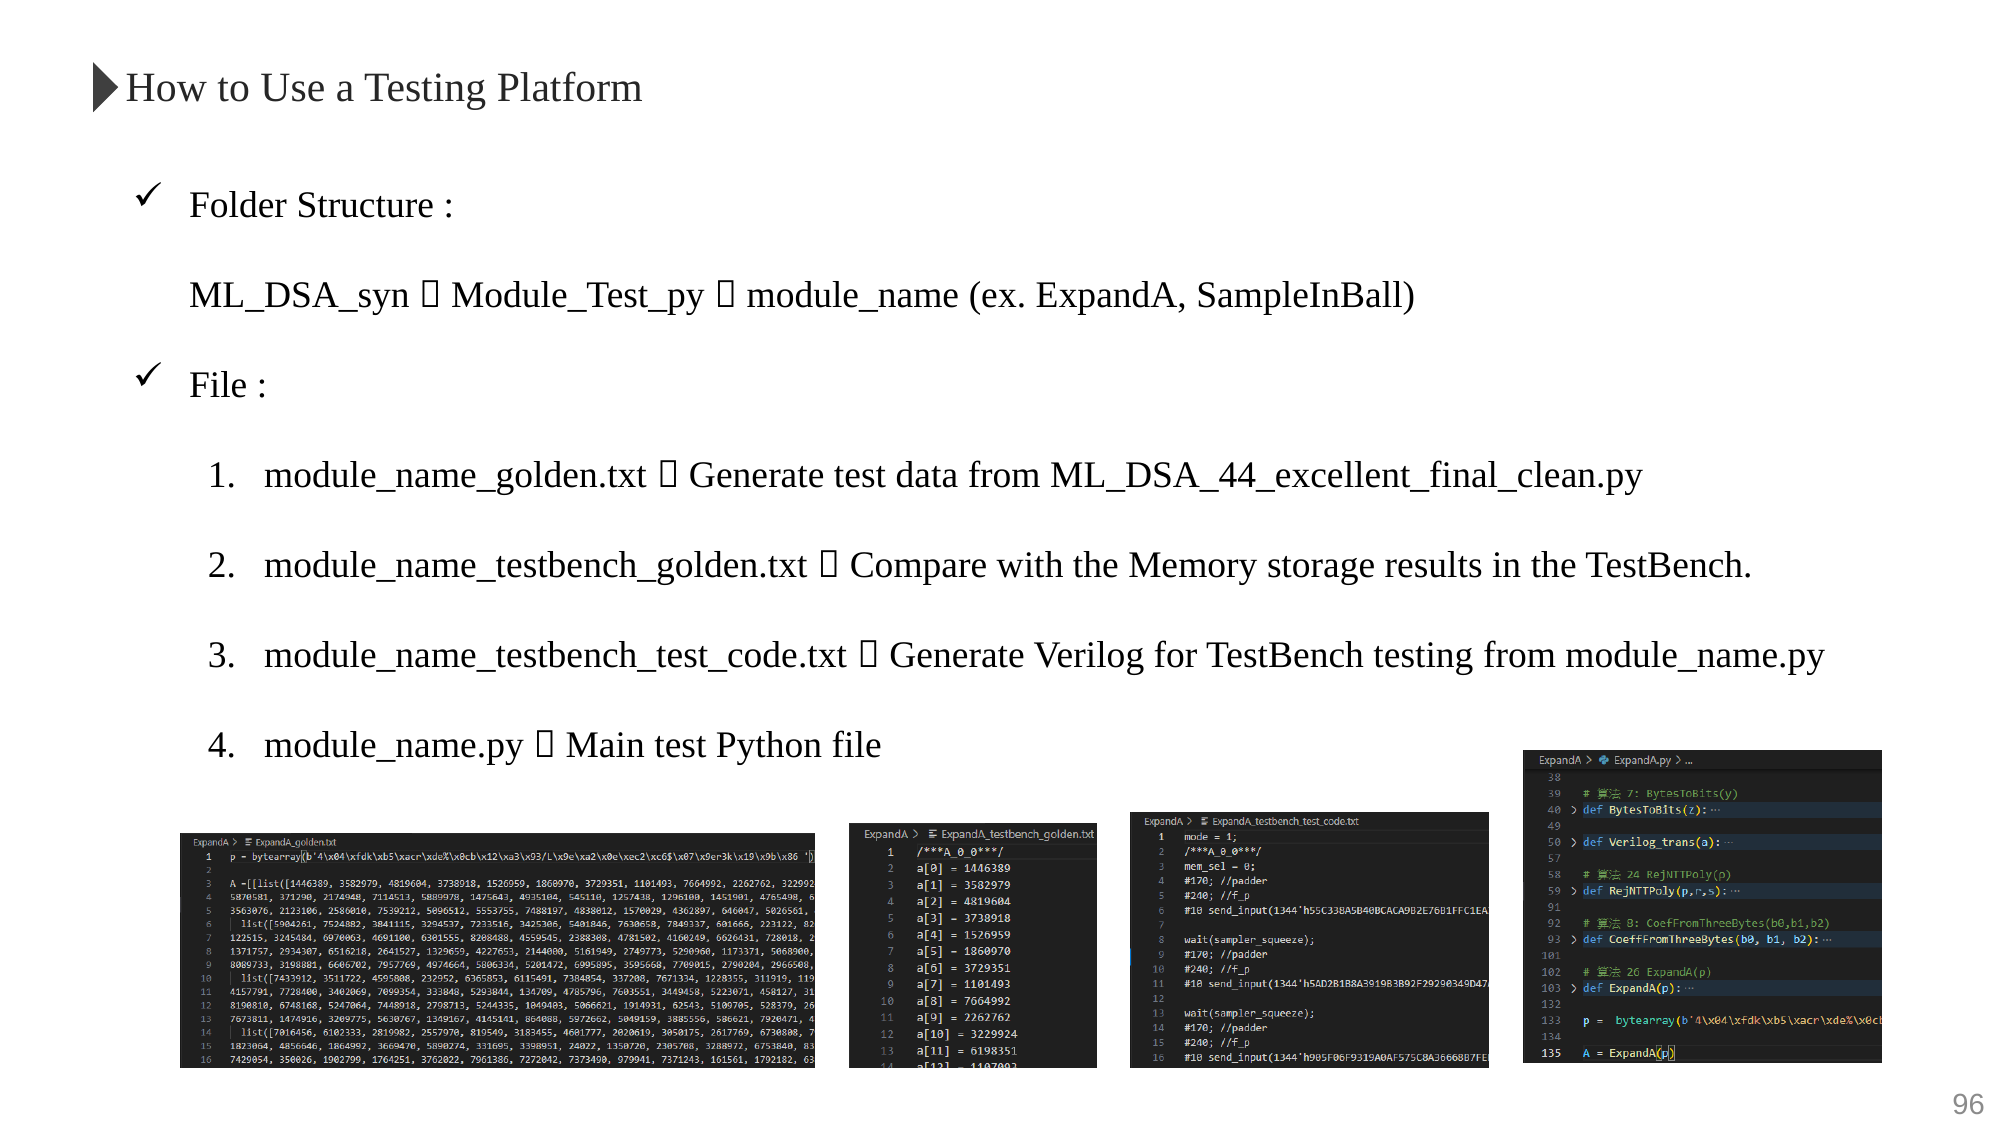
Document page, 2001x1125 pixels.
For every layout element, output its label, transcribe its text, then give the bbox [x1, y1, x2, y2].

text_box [93, 52, 660, 118]
picture [1523, 750, 1882, 1063]
text_box Folder Structure : ML_DSA_syn  Module_Test_py  module_name (ex. ExpandA, SampleInBall) File : module_name_golden.txt  Generate test data from ML_DSA_44_excellent_final_clean.py module_name_testbench_golden.txt  Compare with the Memory storage results in the TestBench. module_name_testbench_test_code.txt  Generate Verilog for TestBench testing from module_name.py module_name.py  Main test Python file [118, 127, 1936, 1125]
picture [180, 833, 815, 1068]
picture [849, 823, 1097, 1068]
picture [1130, 812, 1489, 1068]
slide_number 96 [1936, 1072, 2000, 1125]
